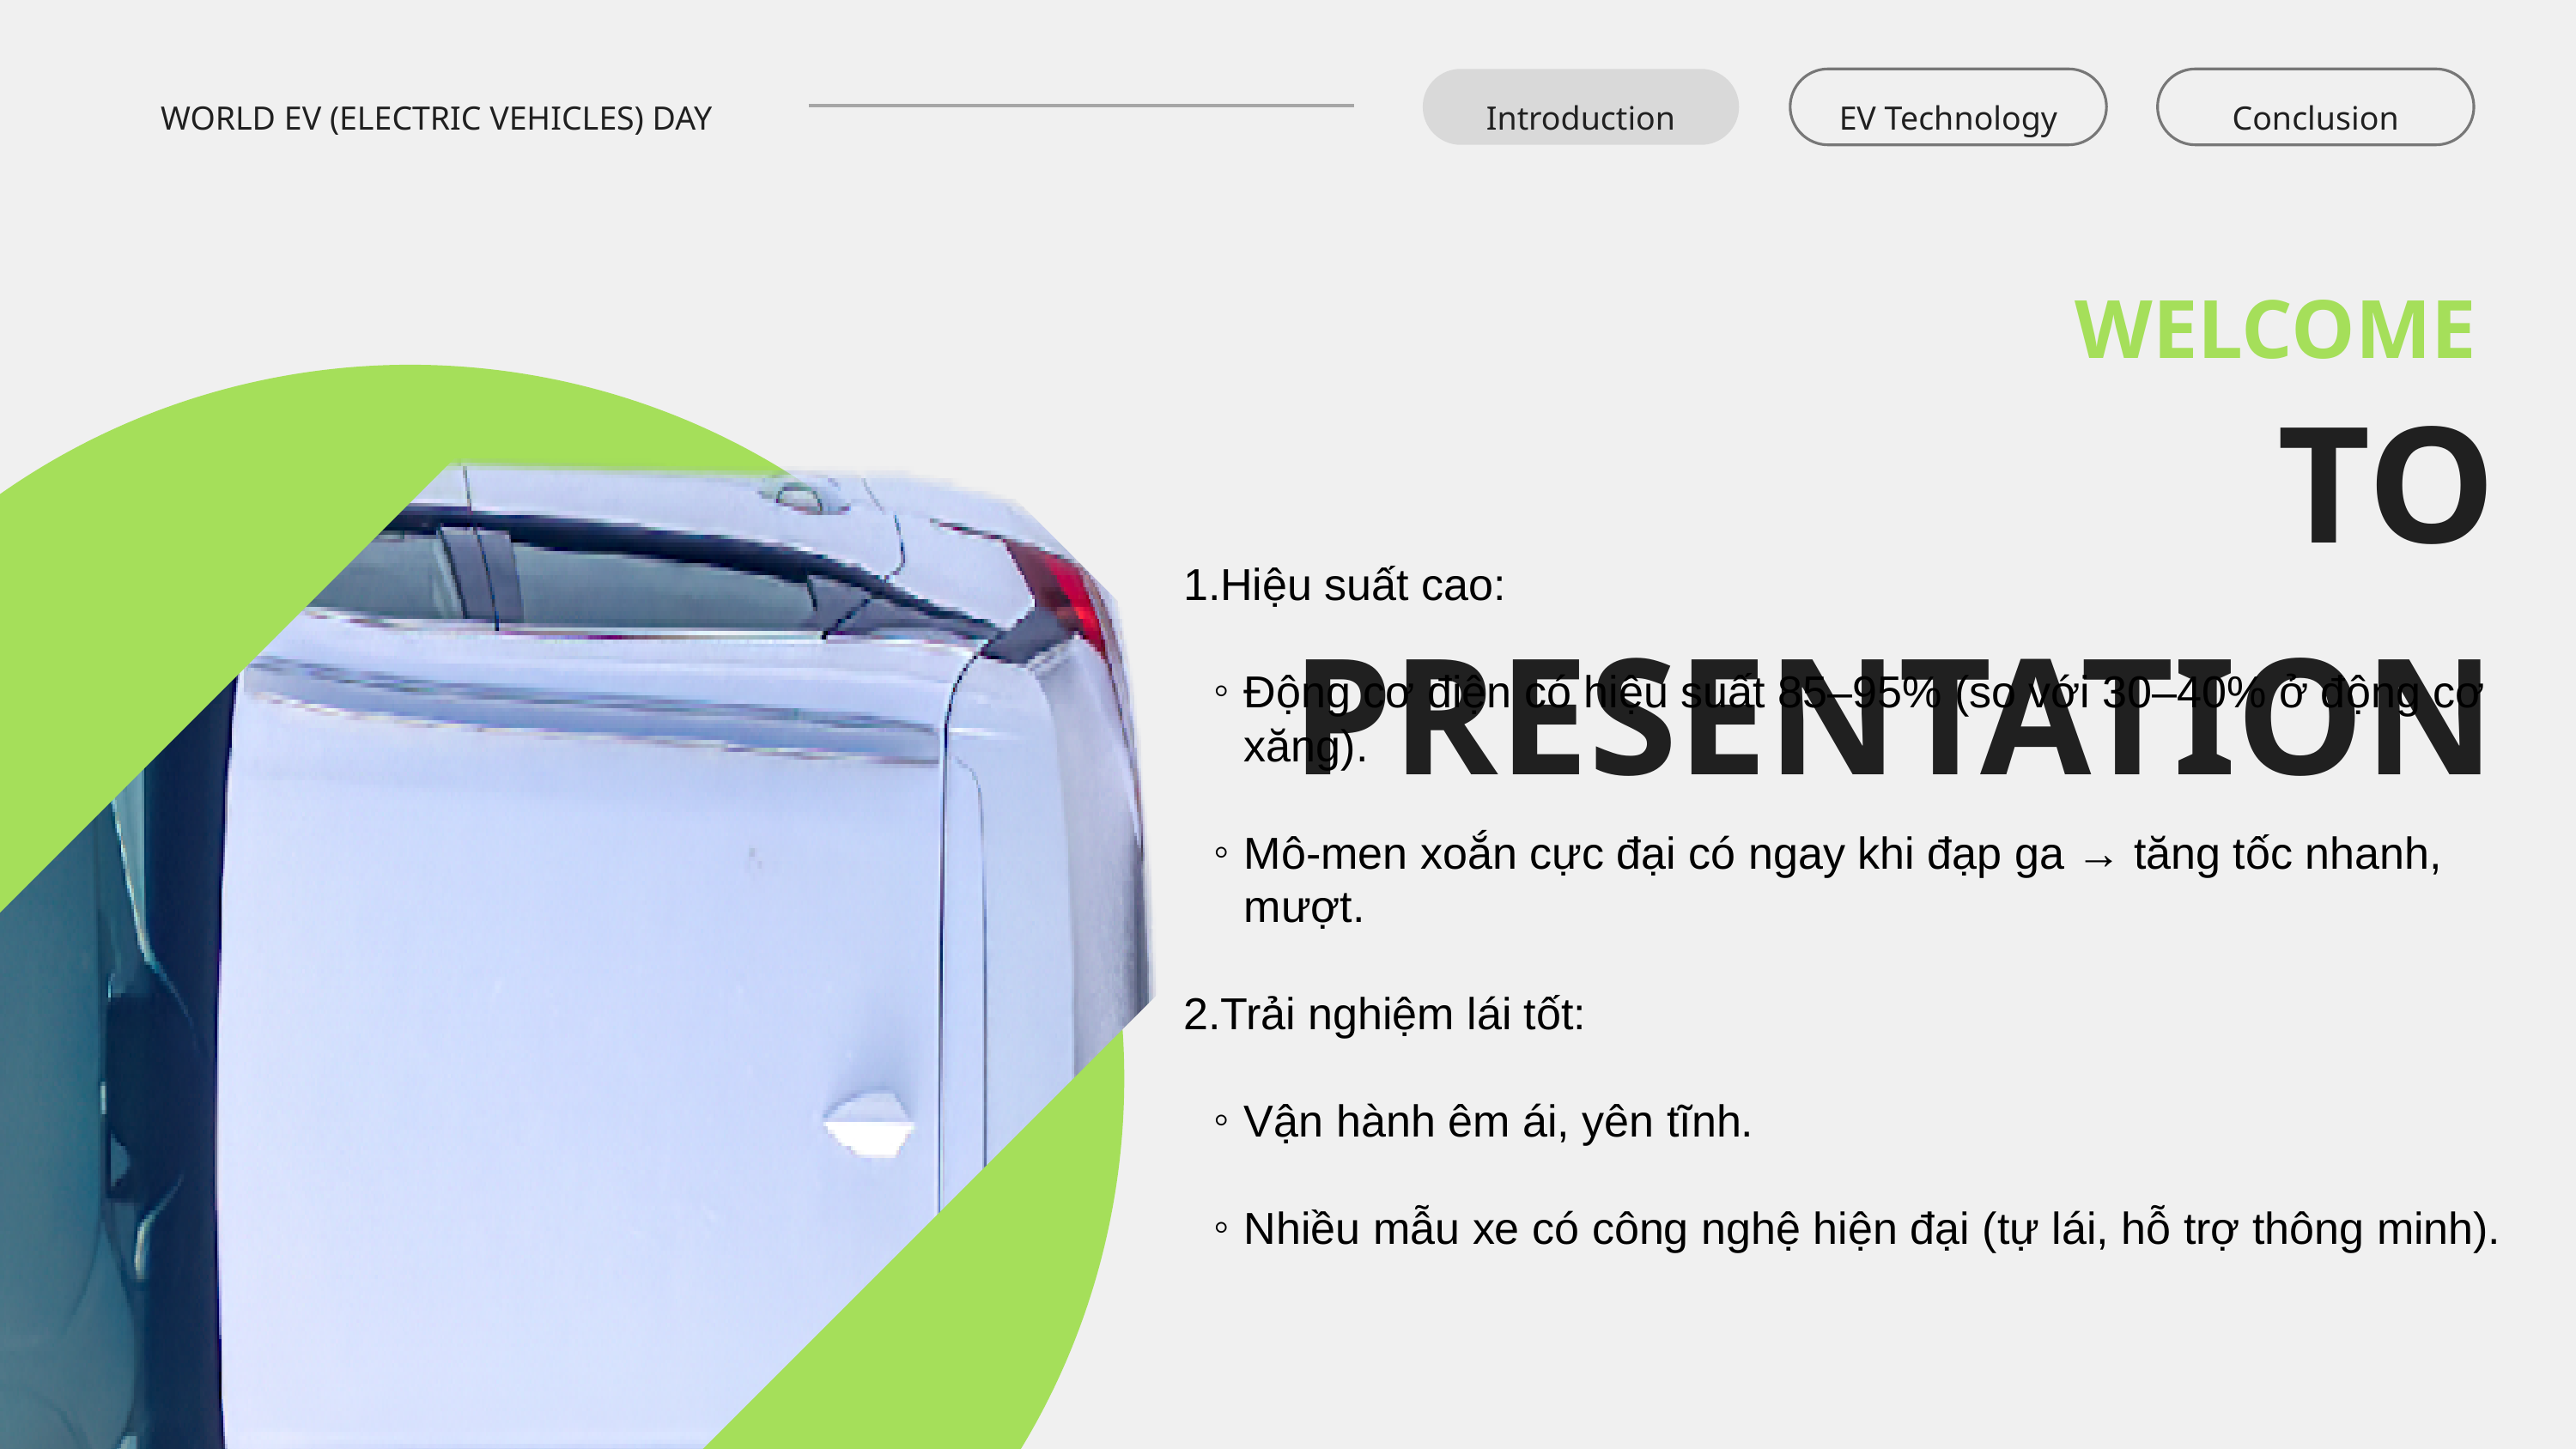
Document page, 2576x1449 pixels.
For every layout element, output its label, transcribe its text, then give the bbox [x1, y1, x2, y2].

text_box TO PRESENTATION [1427, 343, 2496, 555]
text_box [0, 69, 1421, 1449]
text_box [2157, 48, 2475, 145]
text_box Hiệu suất cao: Động cơ điện có hiệu suất 85–95% (so với 30–40% ở động cơ xăng). Mô-men xoắn cực đại có ngay khi đạp ga → tăng tốc nhanh, mượt. Trải nghiệm lái tốt: Vận hành êm ái, yên tĩnh. Nhiều mẫu xe có công nghệ hiện đại (tự lái, hỗ trợ thông minh). [1427, 555, 2576, 1329]
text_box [1422, 48, 1740, 145]
text_box WELCOME [1687, 258, 2477, 343]
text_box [1789, 48, 2107, 145]
